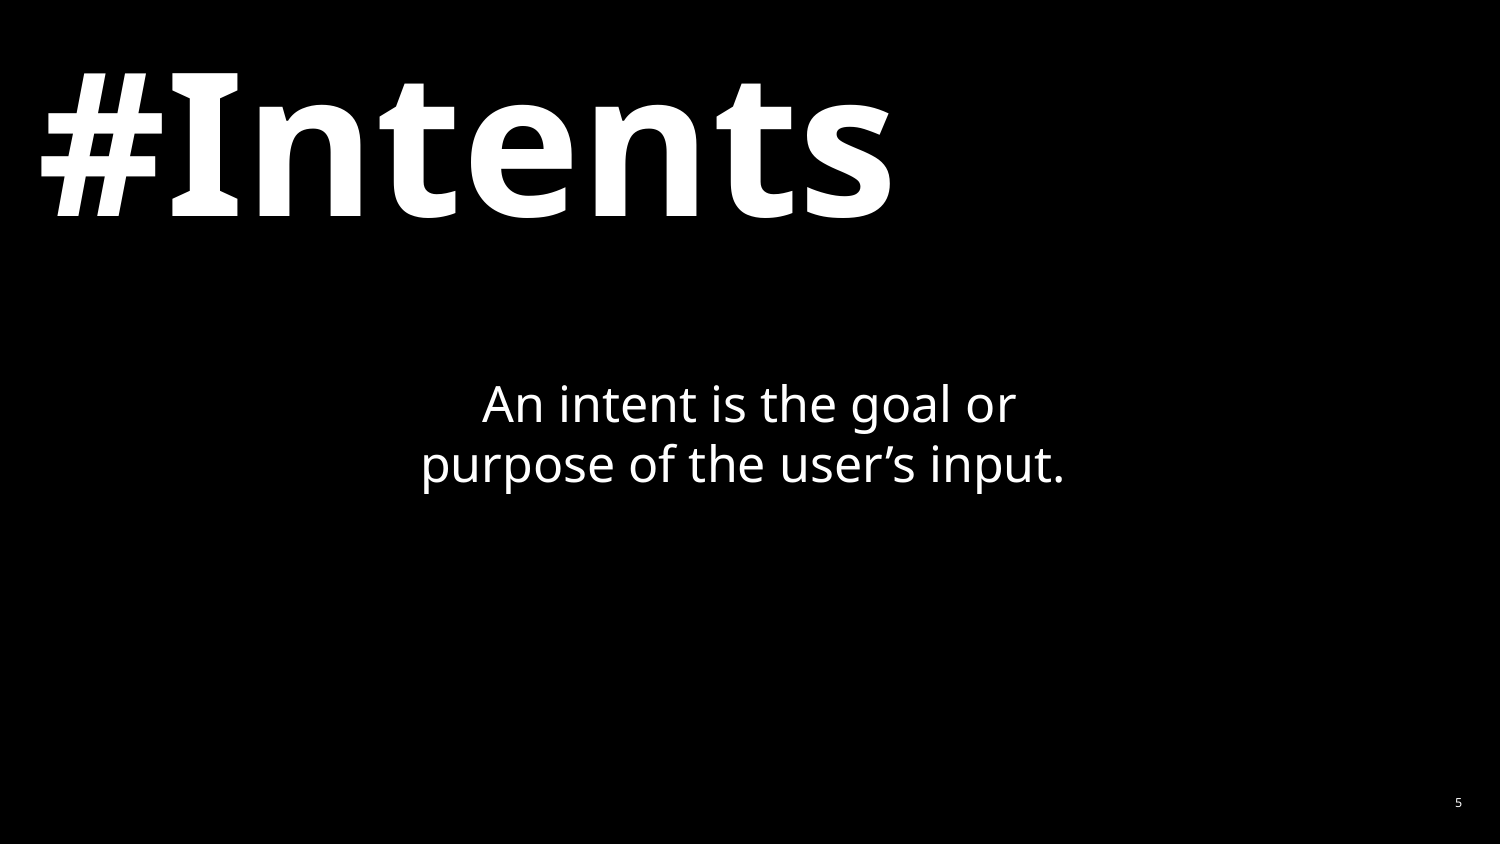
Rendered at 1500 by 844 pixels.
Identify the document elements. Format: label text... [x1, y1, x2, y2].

title #Intents [37, 43, 1463, 778]
slide_number 5 [1125, 791, 1463, 815]
list An intent is the goal or purpose of the user’s input. [384, 372, 1116, 448]
